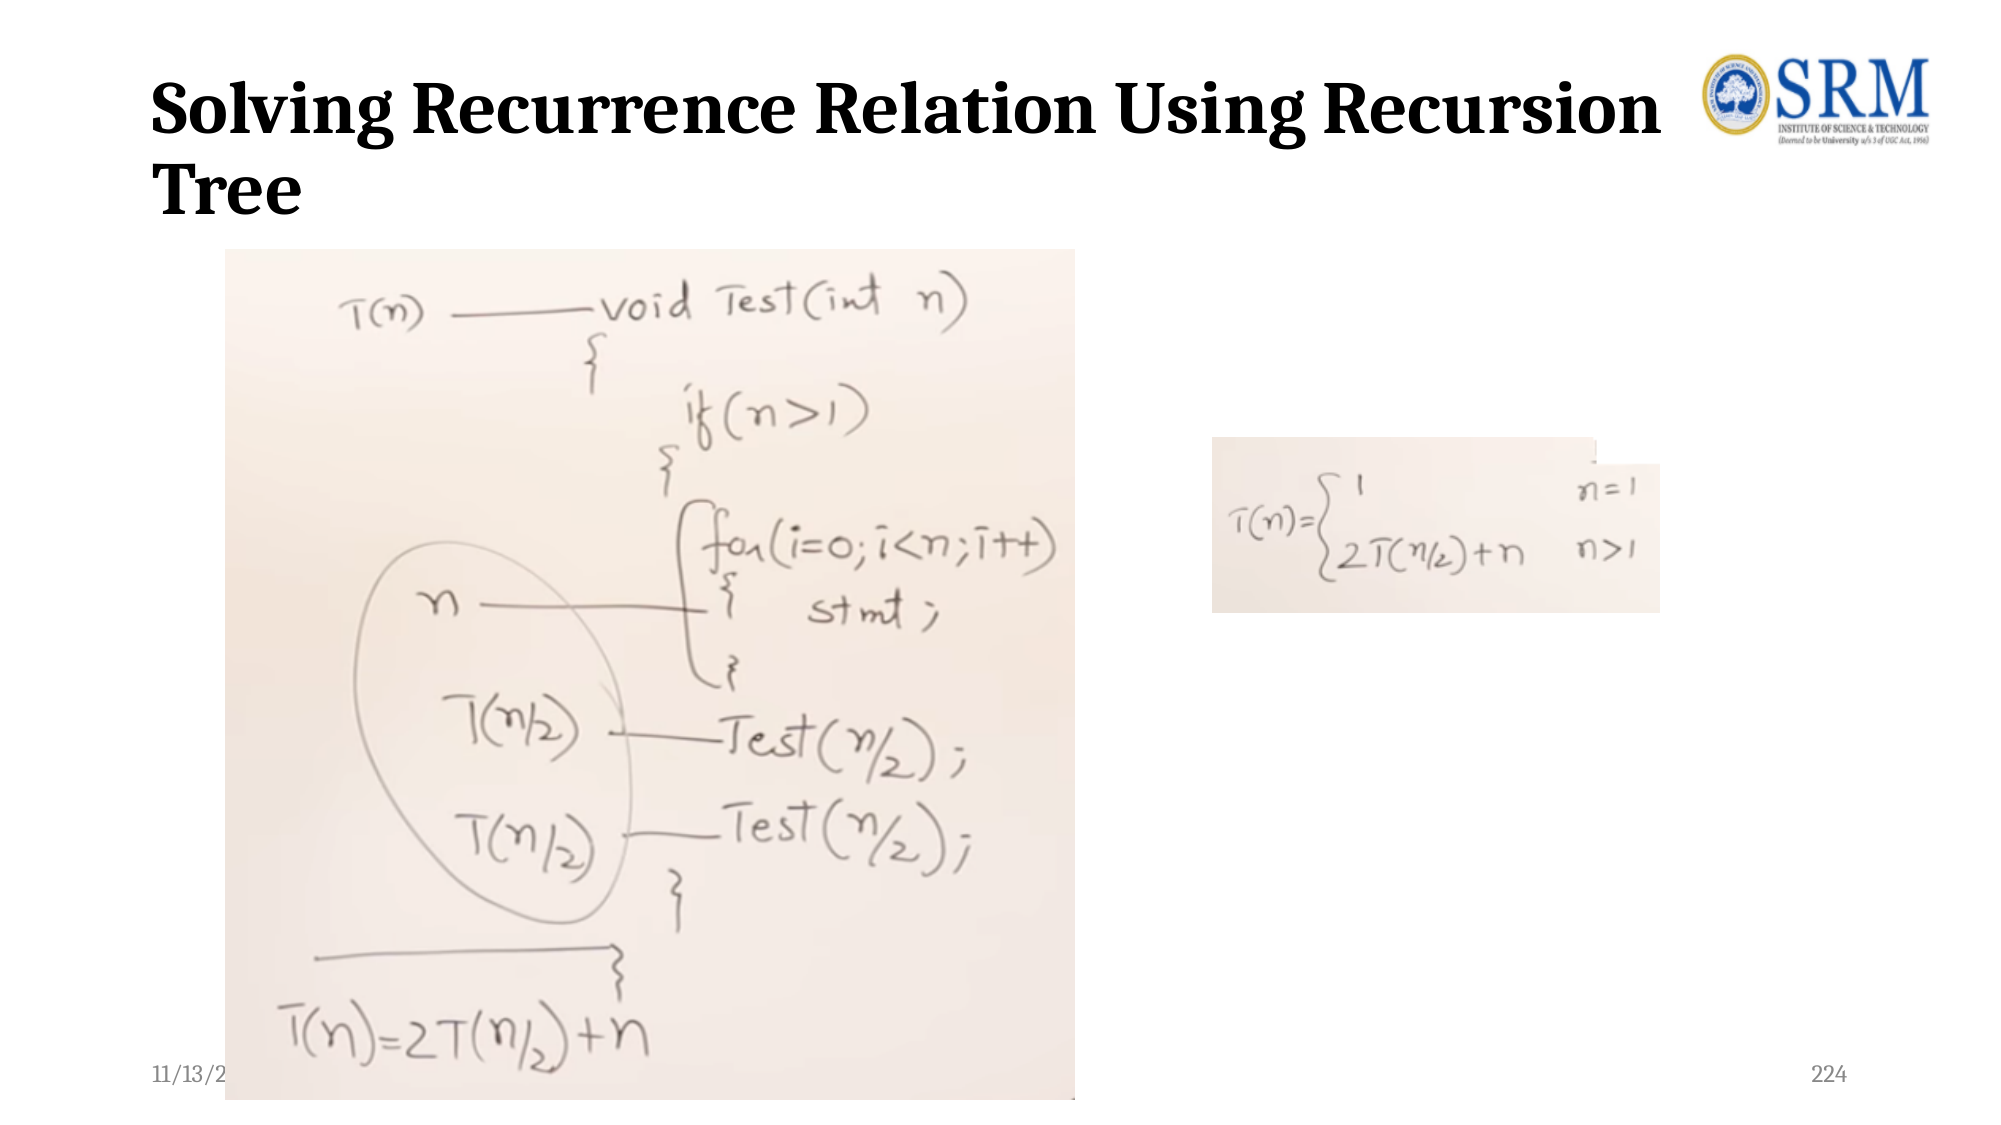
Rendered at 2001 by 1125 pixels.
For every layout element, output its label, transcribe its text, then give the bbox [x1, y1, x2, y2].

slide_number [137, 1042, 220, 1103]
slide_number 224 [1412, 1042, 1863, 1103]
picture [1699, 37, 1944, 163]
picture [224, 249, 1076, 1101]
picture [1212, 437, 1660, 613]
title Solving Recurrence Relation Using Recursion Tree [137, 50, 1725, 250]
